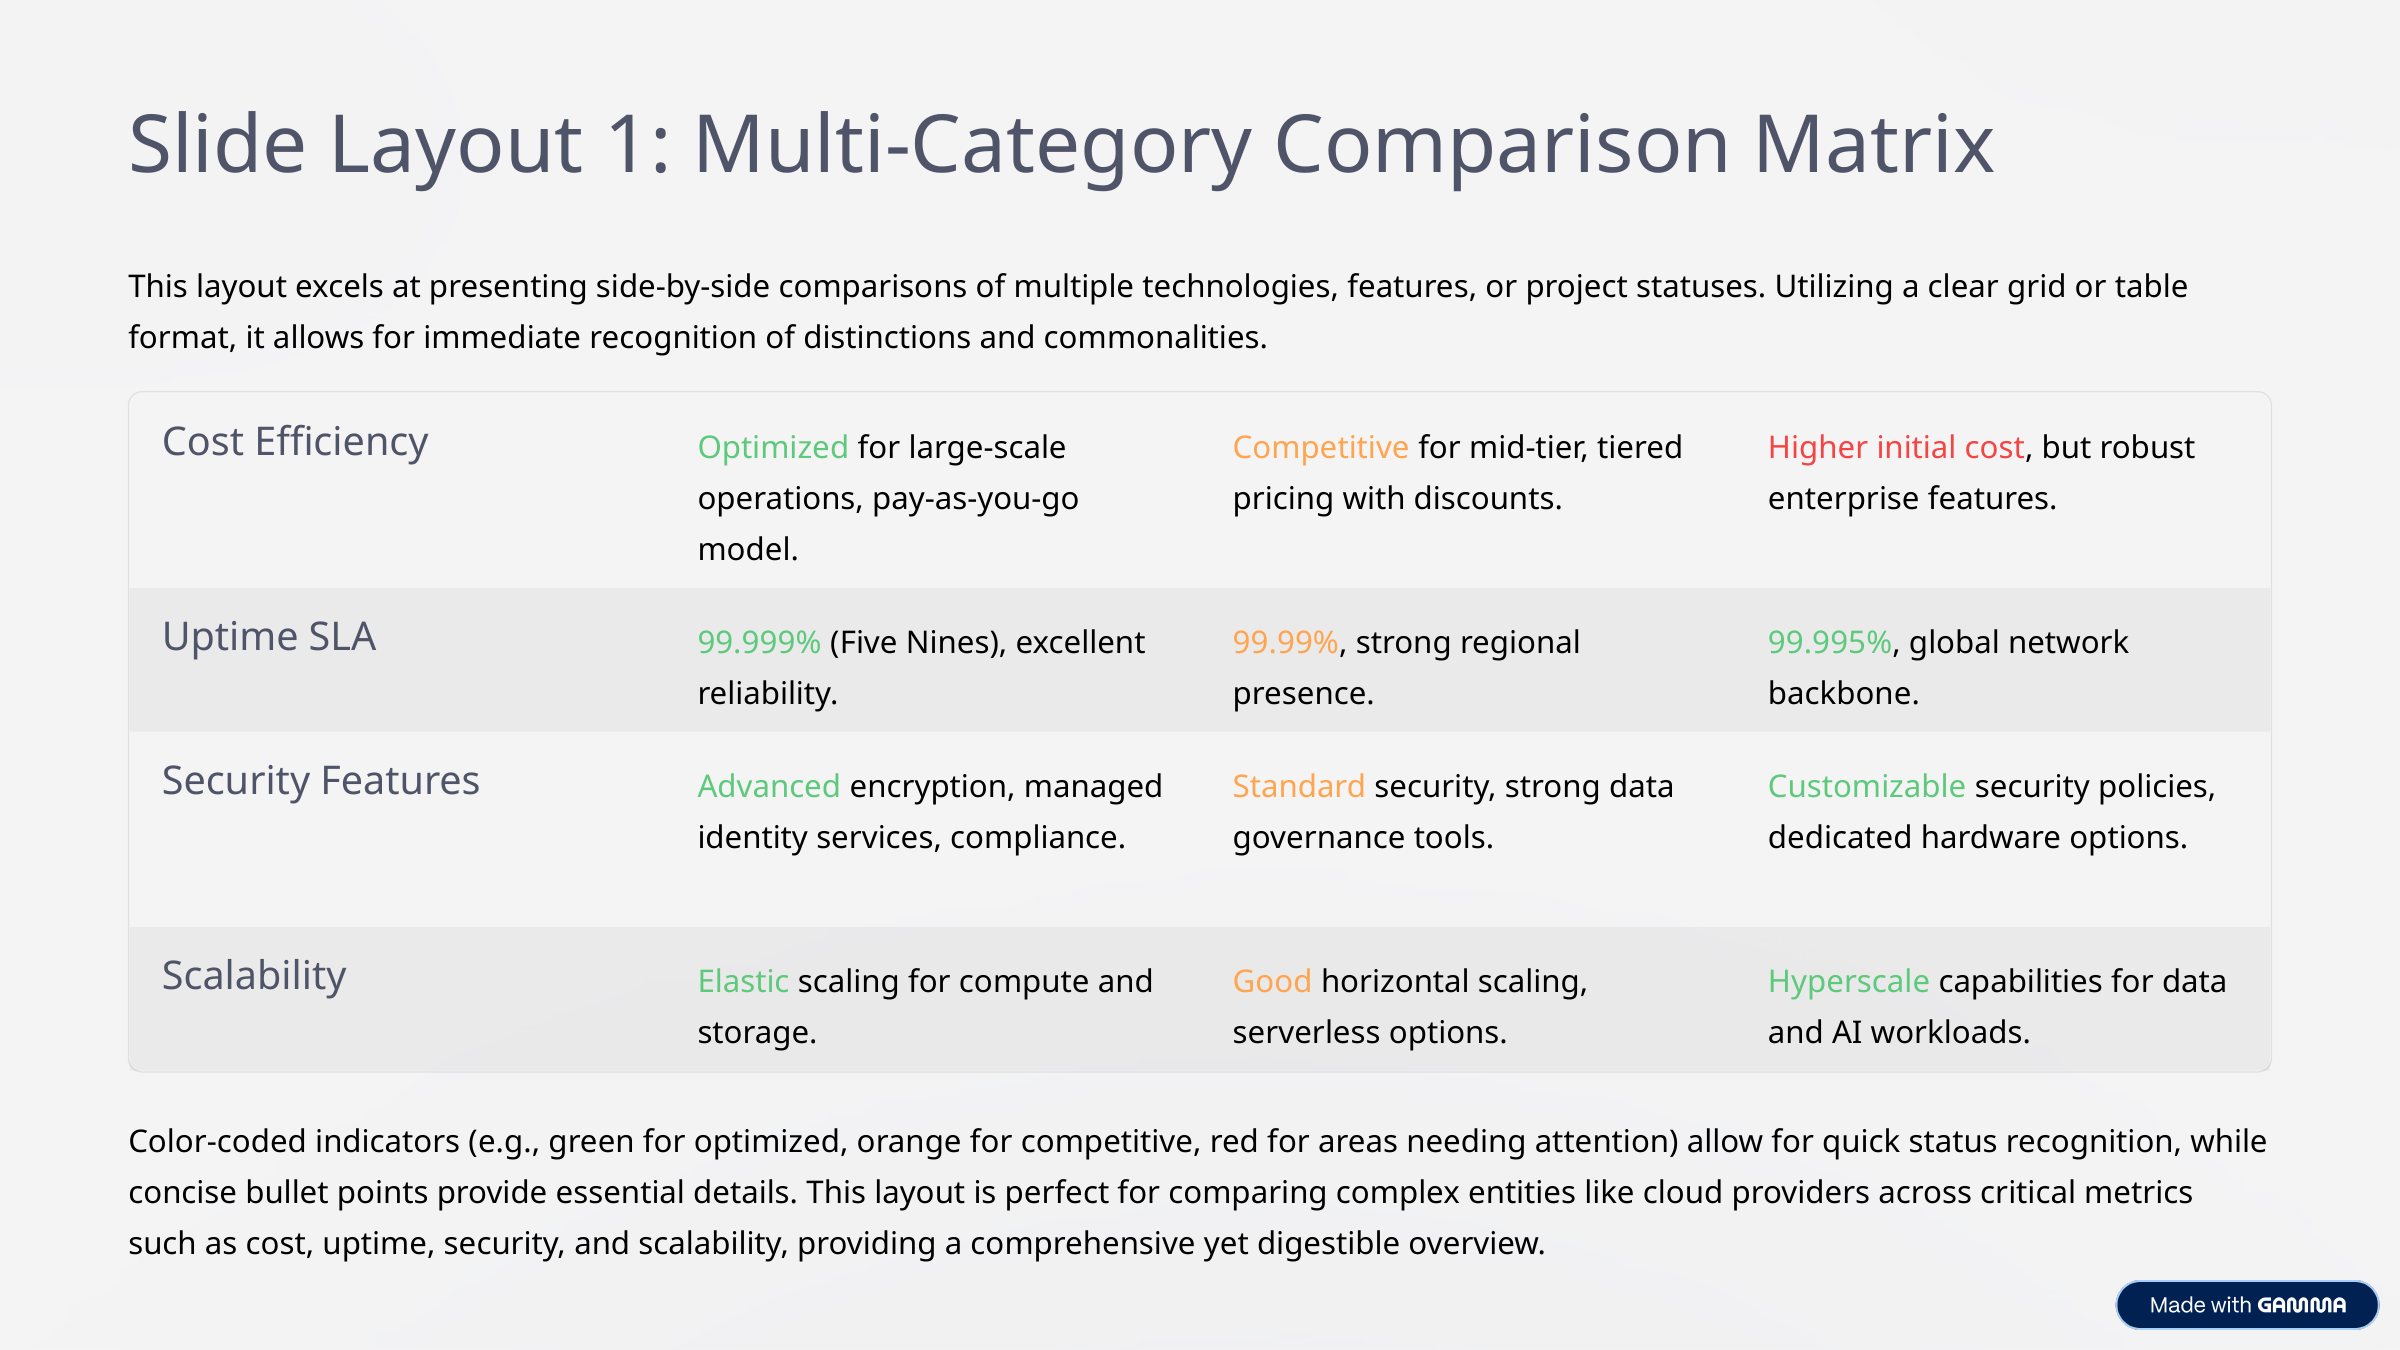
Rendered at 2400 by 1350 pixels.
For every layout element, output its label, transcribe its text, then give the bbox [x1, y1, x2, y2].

text_box Competitive for mid-tier, tiered pricing with discounts. [1232, 413, 1703, 517]
text_box Standard security, strong data governance tools. [1232, 752, 1703, 855]
text_box This layout excels at presenting side-by-side comparisons of multiple technologies, features, or project statuses. Utilizing a clear grid or table format, it allows for immediate recognition of distinctions and commonalities. [128, 252, 2272, 356]
text_box Slide Layout 1: Multi-Category Comparison Matrix [128, 88, 1996, 189]
text_box Uptime SLA [161, 608, 564, 659]
text_box [129, 588, 2271, 731]
text_box Color-coded indicators (e.g., green for optimized, orange for competitive, red for areas needing attention) allow for quick status recognition, while concise bullet points provide essential details. This layout is perfect for comparing complex entities like cloud providers across critical metrics such as cost, uptime, security, and scalability, providing a comprehensive yet digestible overview. [128, 1108, 2272, 1263]
text_box Cost Efficiency [161, 413, 564, 464]
text_box [129, 926, 2271, 1071]
text_box Hyperscale capabilities for data and AI workloads. [1767, 947, 2239, 1051]
text_box Good horizontal scaling, serverless options. [1232, 947, 1703, 1051]
text_box 99.995%, global network backbone. [1767, 608, 2239, 712]
text_box 99.99%, strong regional presence. [1232, 608, 1703, 712]
text_box Customizable security policies, dedicated hardware options. [1767, 752, 2239, 855]
text_box Advanced encryption, managed identity services, compliance. [697, 752, 1168, 907]
text_box 99.999% (Five Nines), excellent reliability. [697, 608, 1168, 712]
text_box Higher initial cost, but robust enterprise features. [1767, 413, 2239, 517]
text_box Scalability [161, 947, 564, 998]
text_box [129, 731, 2271, 926]
text_box Optimized for large-scale operations, pay-as-you-go model. [697, 413, 1168, 568]
text_box Security Features [161, 752, 564, 803]
picture [2106, 1271, 2389, 1339]
text_box [129, 392, 2271, 588]
text_box Elastic scaling for compute and storage. [697, 947, 1168, 1051]
